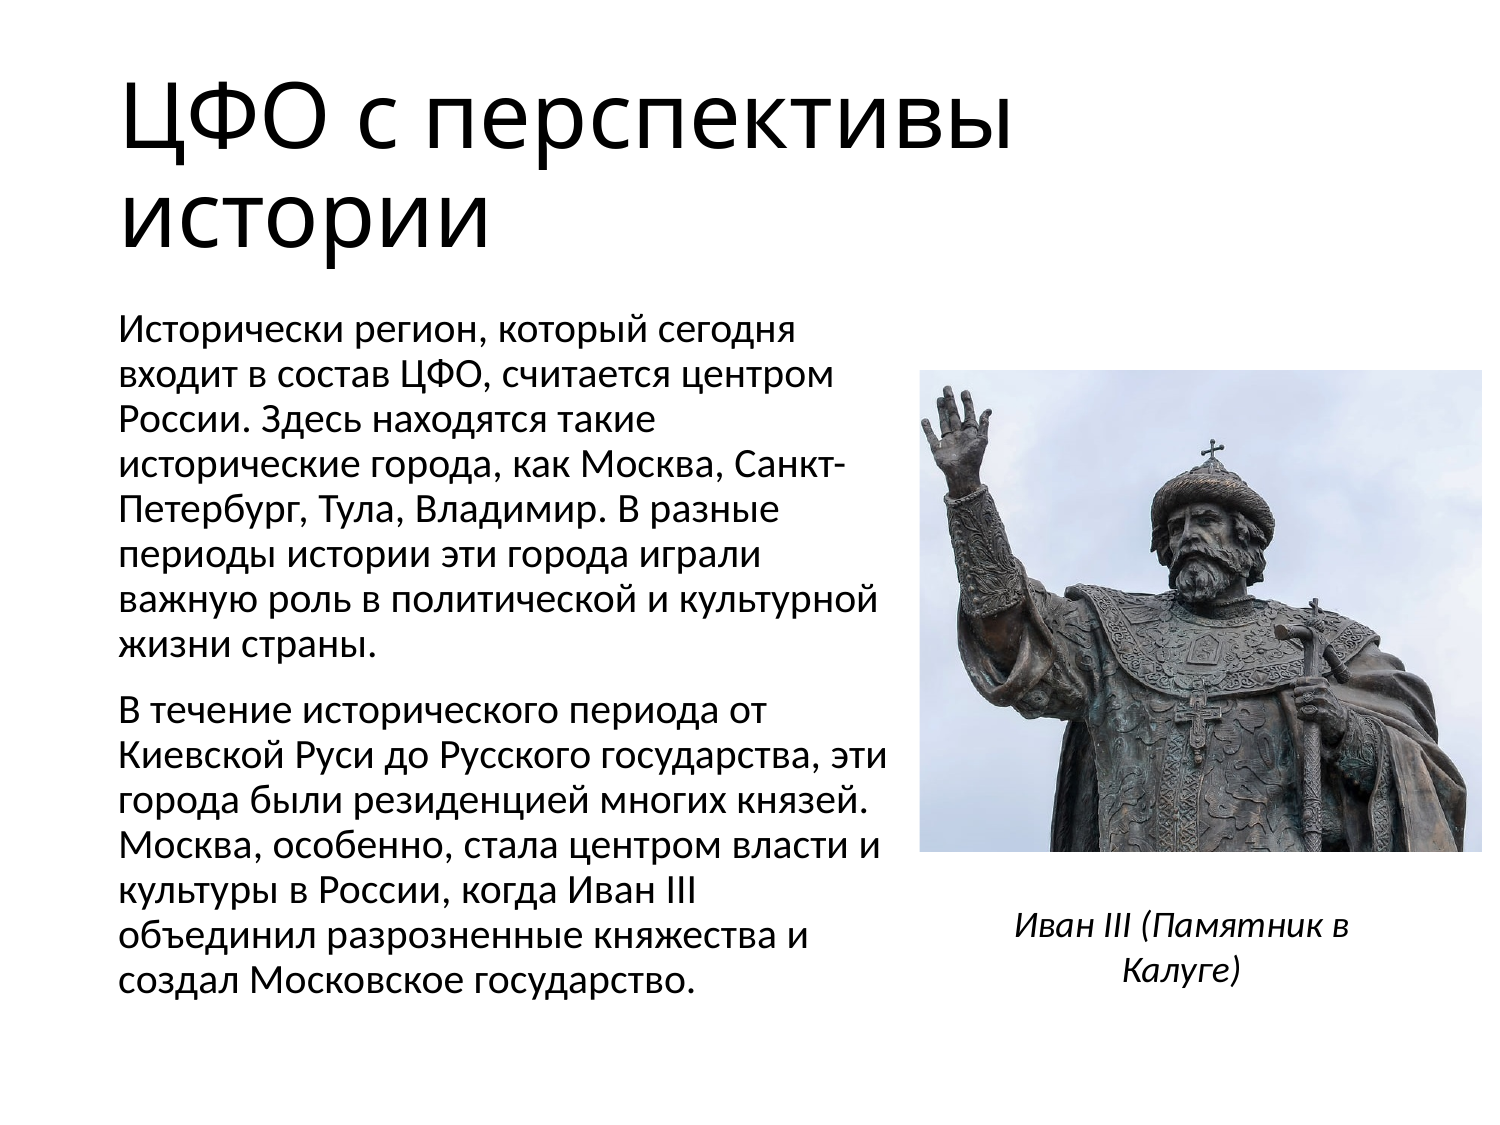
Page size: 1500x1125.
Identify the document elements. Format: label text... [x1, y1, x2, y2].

title ЦФО с перспективы истории [103, 59, 1397, 278]
picture [919, 370, 1482, 852]
text_box Иван III (Памятник в Калуге) [979, 892, 1384, 998]
list Исторически регион, который сегодня входит в состав ЦФО, считается центром России. Здесь находятся такие исторические города, как Москва, Санкт-Петербург, Тула, Владимир. В разные периоды истории эти города играли важную роль в политической и культурной жизни страны. В течение исторического периода от Киевской Руси до Русского государства, эти города были резиденцией многих князей. Москва, особенно, стала центром власти и культуры в России, когда Иван III объединил разрозненные княжества и создал Московское государство. [103, 299, 920, 1014]
